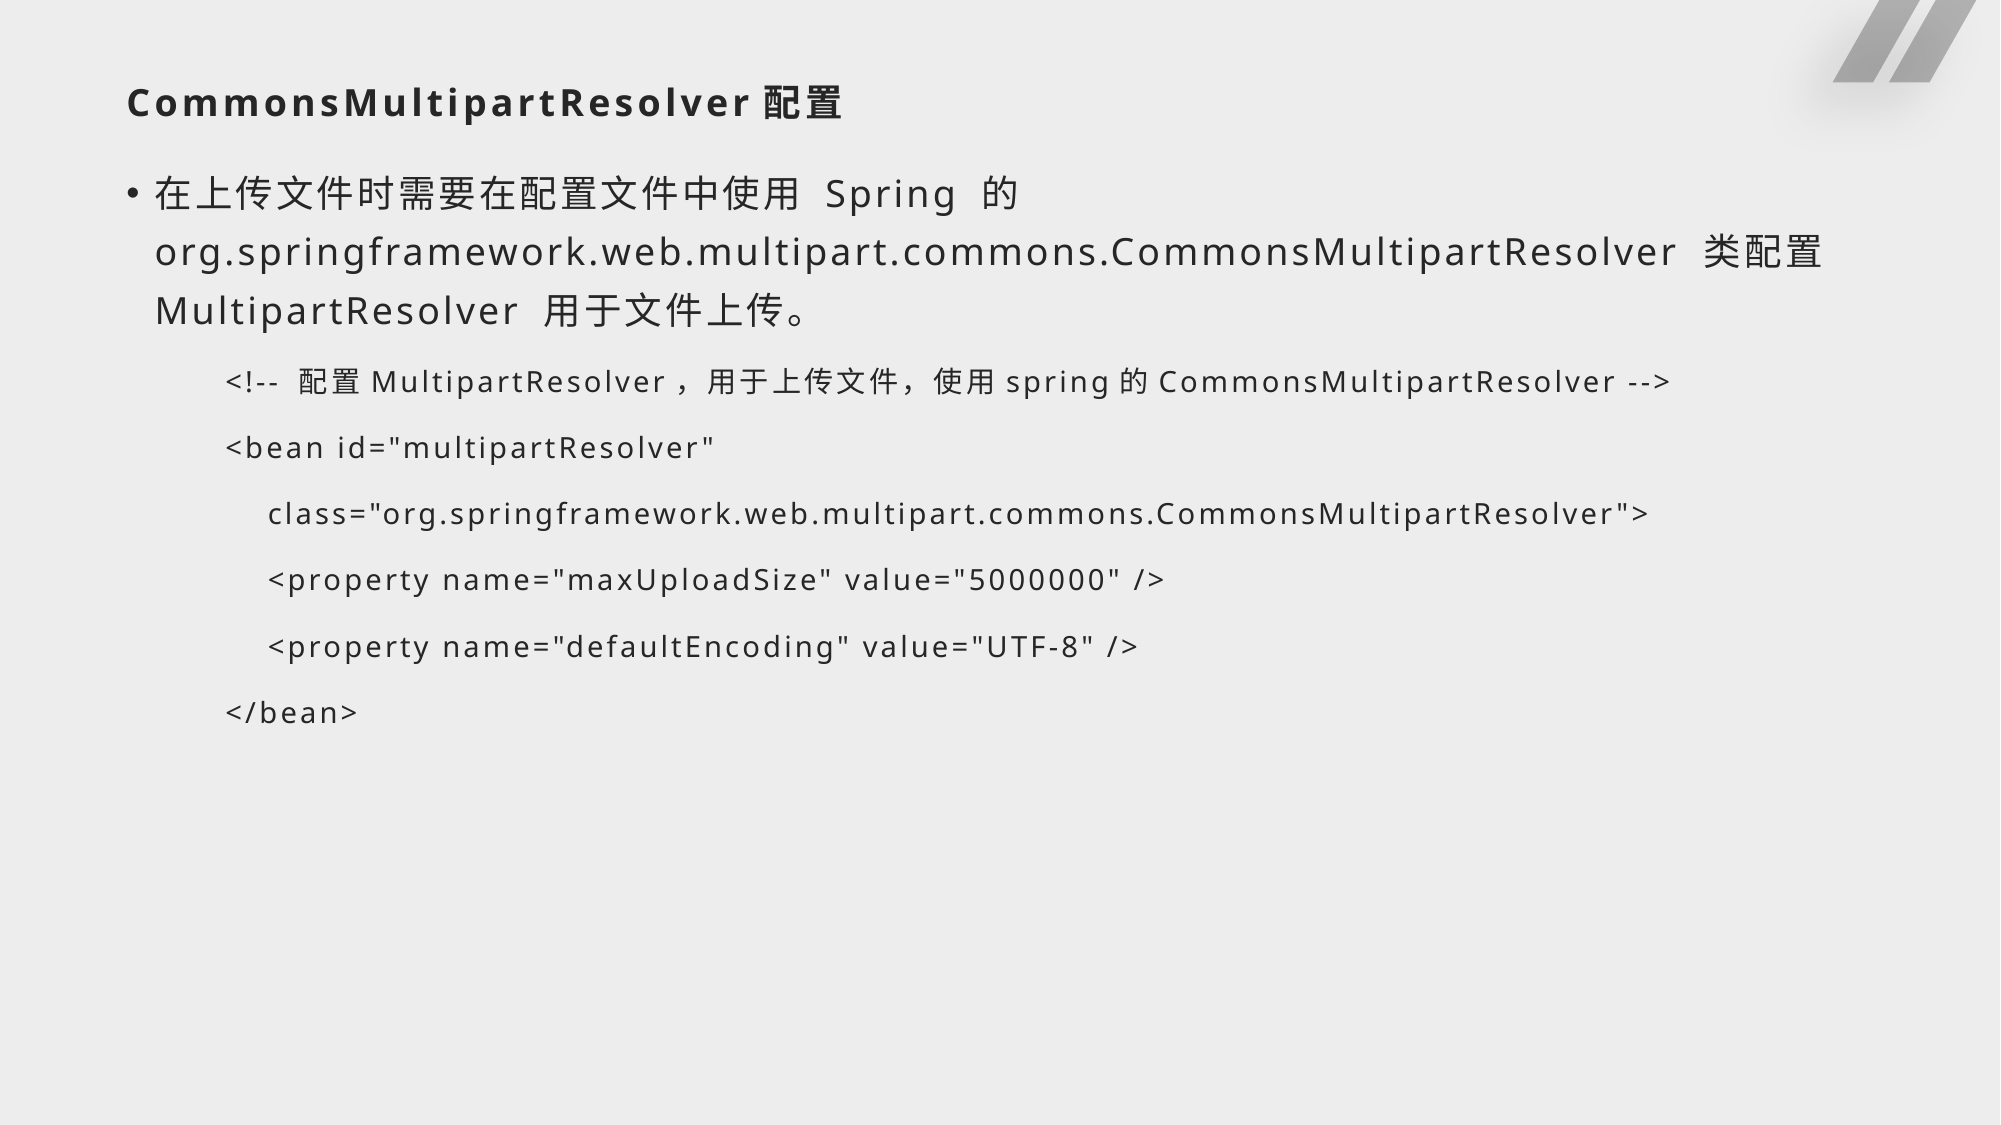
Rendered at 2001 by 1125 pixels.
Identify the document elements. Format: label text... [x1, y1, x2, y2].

title CommonsMultipartResolver配置 [109, 72, 1891, 146]
list 在上传文件时需要在配置文件中使用 Spring 的 org.springframework.web.multipart.commons.CommonsMultipartResolver 类配置 MultipartResolver 用于文件上传。 <!-- 配置MultipartResolver，用于上传文件，使用spring的CommonsMultipartResolver --> <bean id="multipartResolver" class="org.springframework.web.multipart.commons.CommonsMultipartResolver"> <property name="maxUploadSize" value="5000000" /> <property name="defaultEncoding" value="UTF-8" /> </bean> [109, 156, 1891, 1041]
